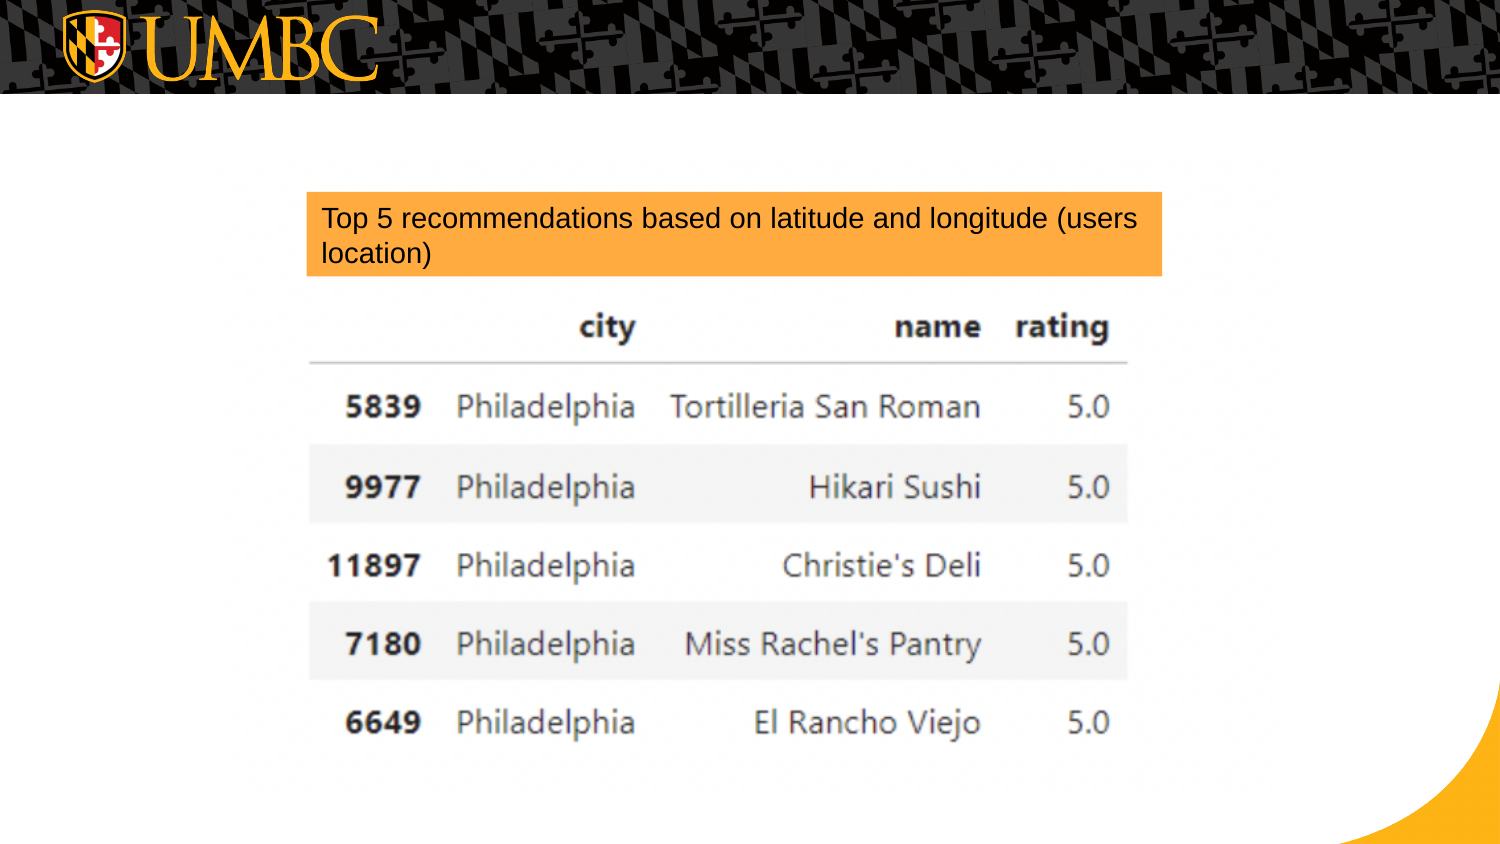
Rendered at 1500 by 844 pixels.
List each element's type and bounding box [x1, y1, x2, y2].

picture [1338, 679, 1500, 844]
picture [0, 0, 1500, 94]
picture [216, 157, 1284, 802]
